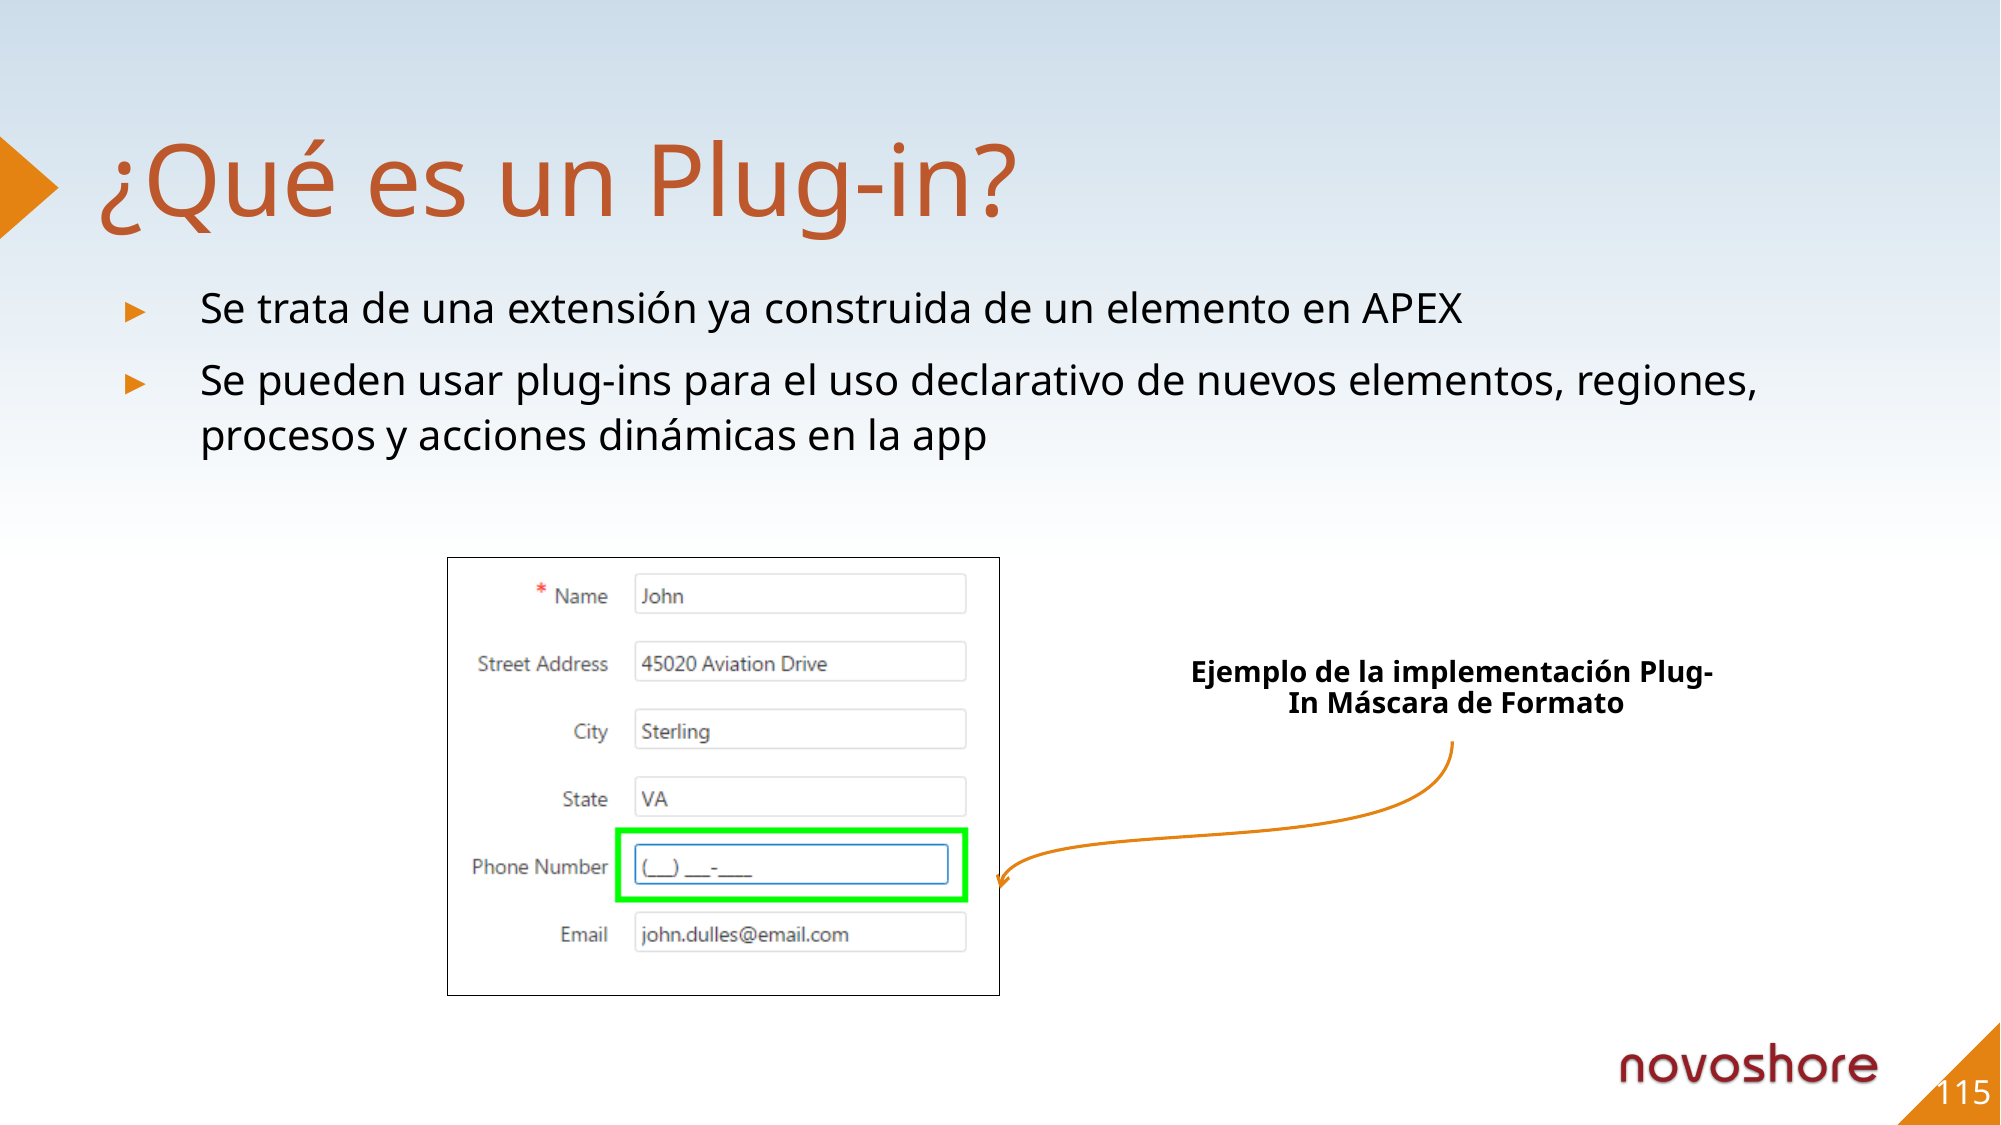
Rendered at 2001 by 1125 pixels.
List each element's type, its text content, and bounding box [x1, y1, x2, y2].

picture [1617, 1034, 1881, 1097]
picture [447, 557, 1001, 997]
text_box Ejemplo de la implementación Plug-In Máscara de Formato [1305, 657, 1730, 742]
title ¿Qué es un Plug-in? [99, 113, 1896, 262]
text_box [1152, 588, 1301, 1042]
list Se trata de una extensión ya construida de un elemento en APEX Se pueden usar plug-ins para el uso declarativo de nuevos elementos, regiones, procesos y acciones dinámicas en la app [99, 277, 1896, 533]
slide_number 115 [1891, 1014, 1992, 1117]
